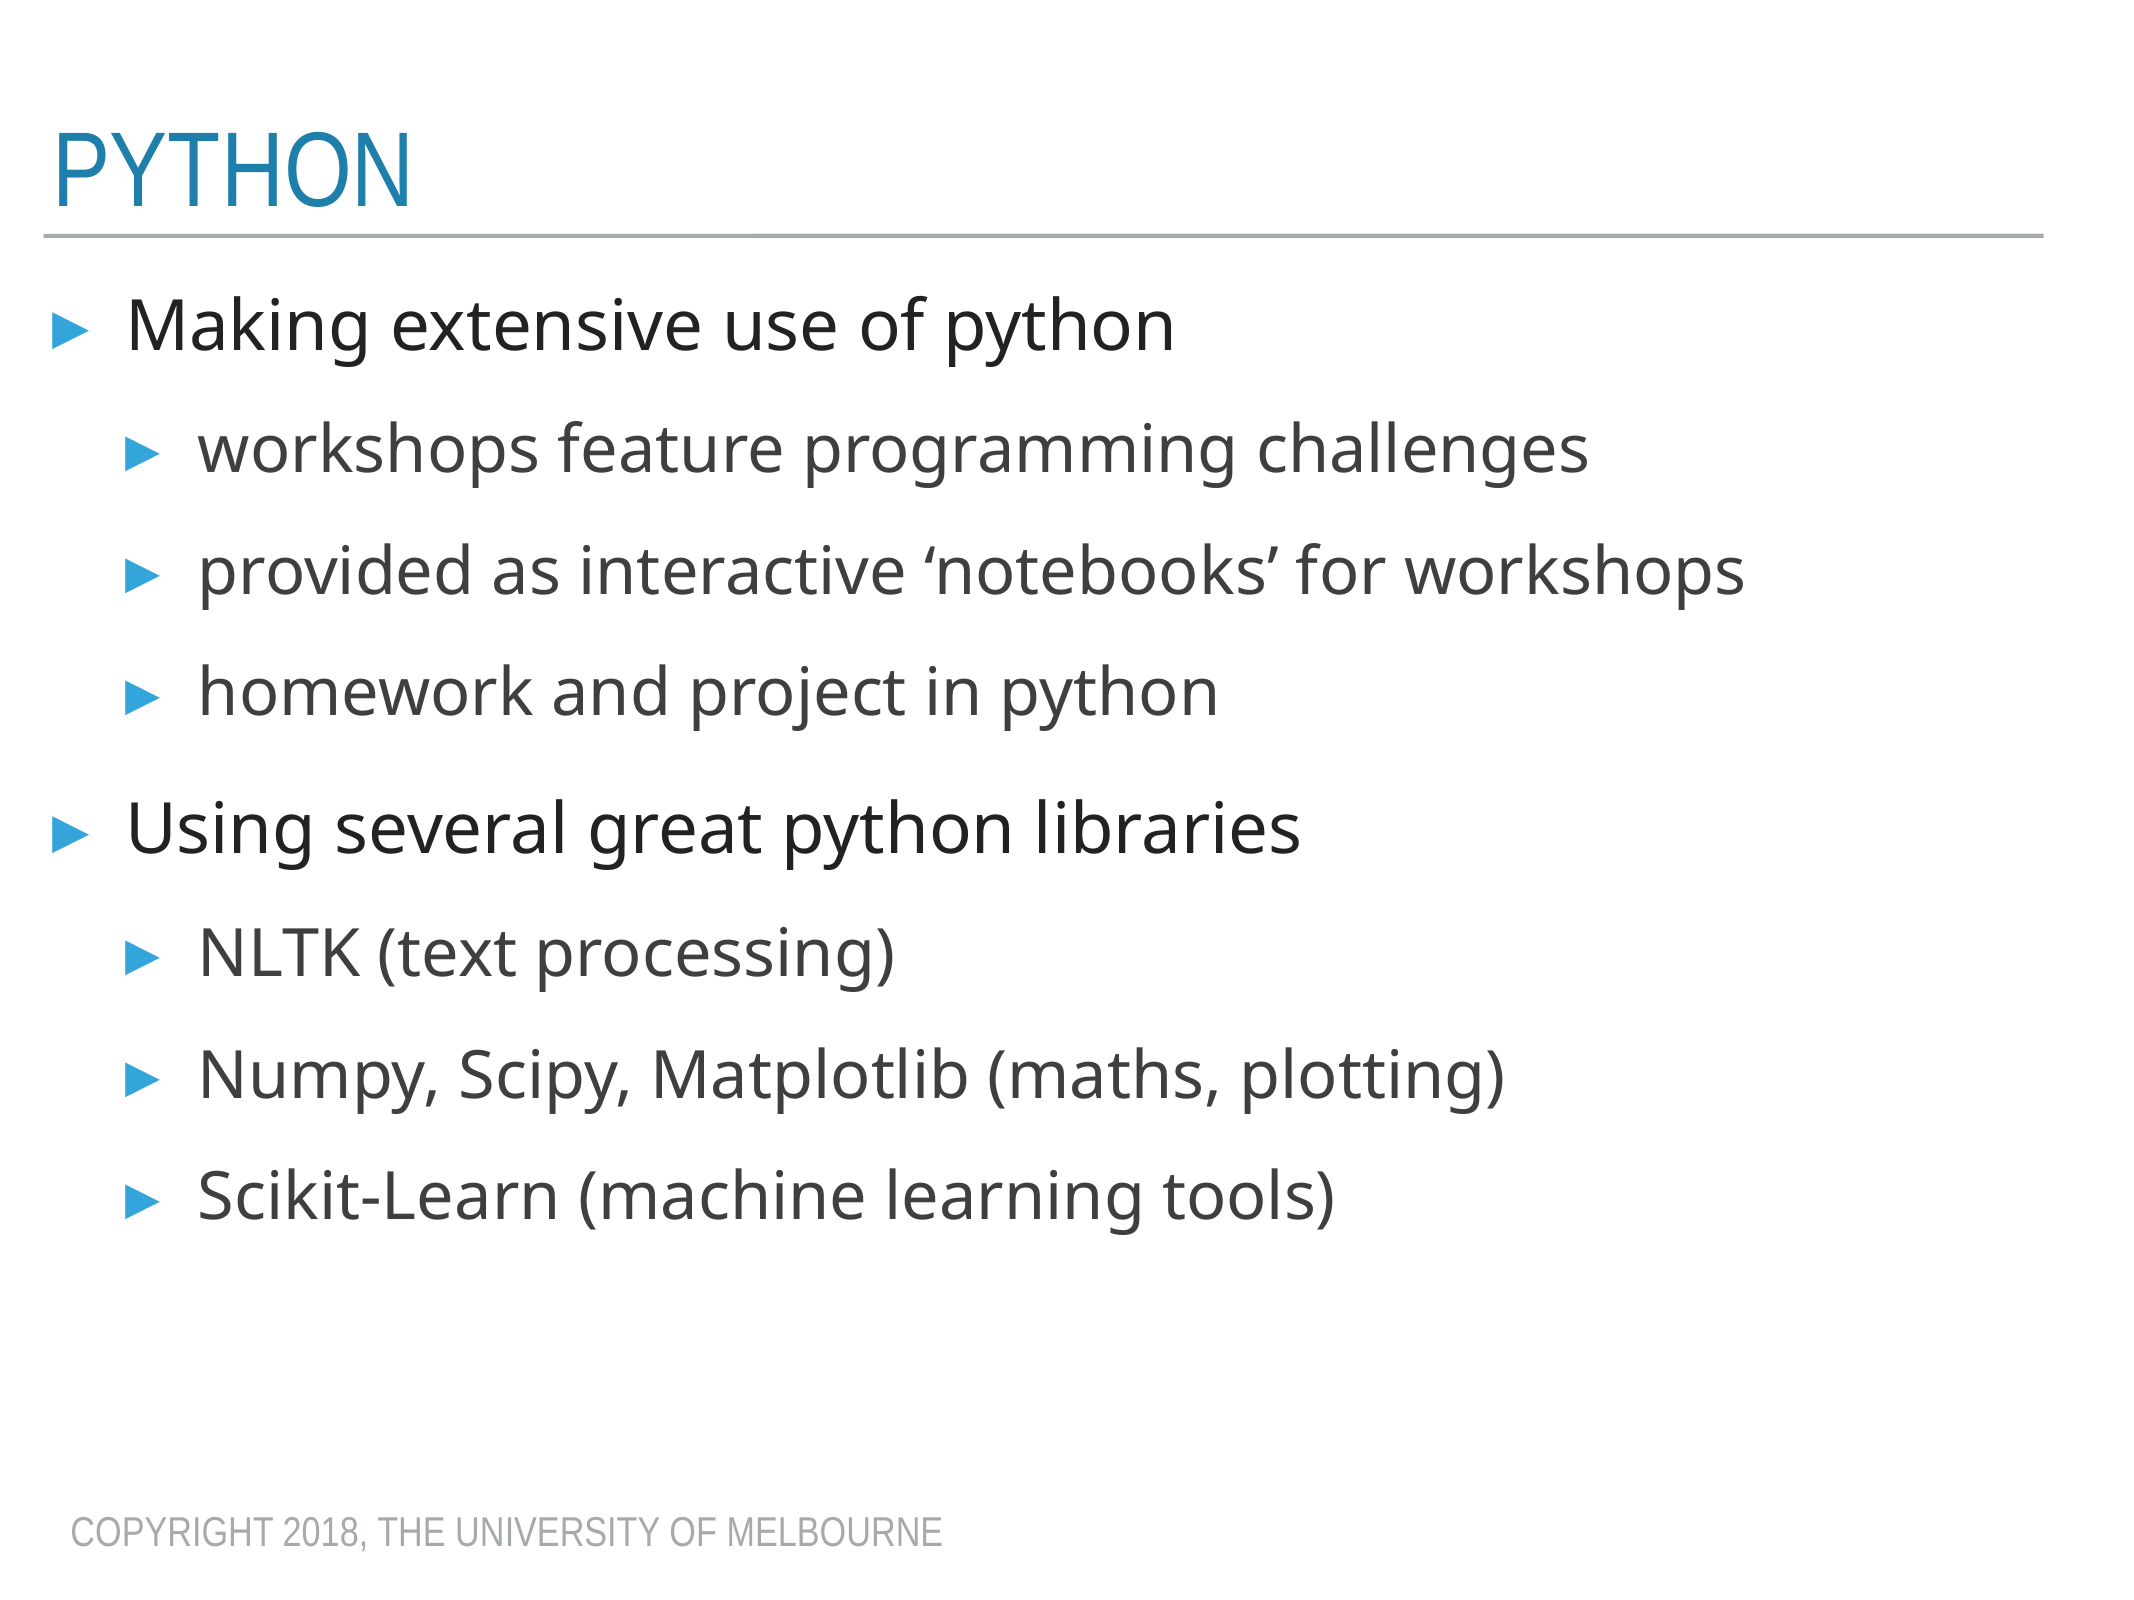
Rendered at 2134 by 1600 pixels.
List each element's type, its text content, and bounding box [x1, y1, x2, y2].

title Python [43, 116, 2045, 236]
list Making extensive use of python workshops feature programming challenges provided as interactive ‘notebooks’ for workshops homework and project in python Using several great python libraries NLTK (text processing) Numpy, Scipy, Matplotlib (maths, plotting) Scikit-Learn (machine learning tools) [43, 270, 2045, 1551]
